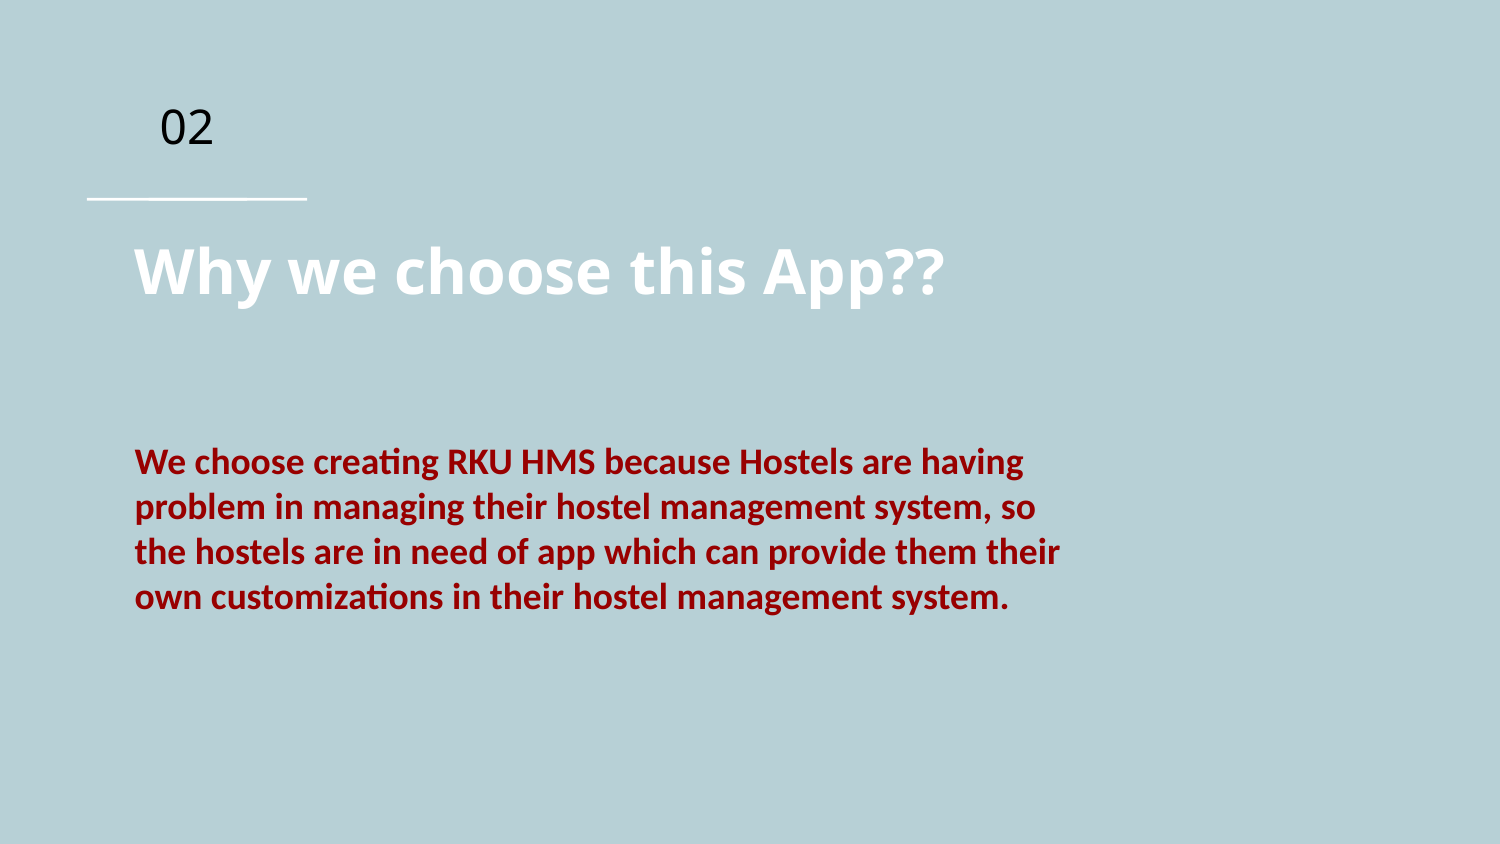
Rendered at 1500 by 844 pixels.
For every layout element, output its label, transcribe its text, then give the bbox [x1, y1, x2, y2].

title Why we choose this App?? [119, 216, 1381, 466]
text_box We choose creating RKU HMS because Hostels are having problem in managing their hostel management system, so the hostels are in need of app which can provide them their own customizations in their hostel management system. [119, 421, 1088, 632]
text_box 02 [144, 81, 245, 169]
